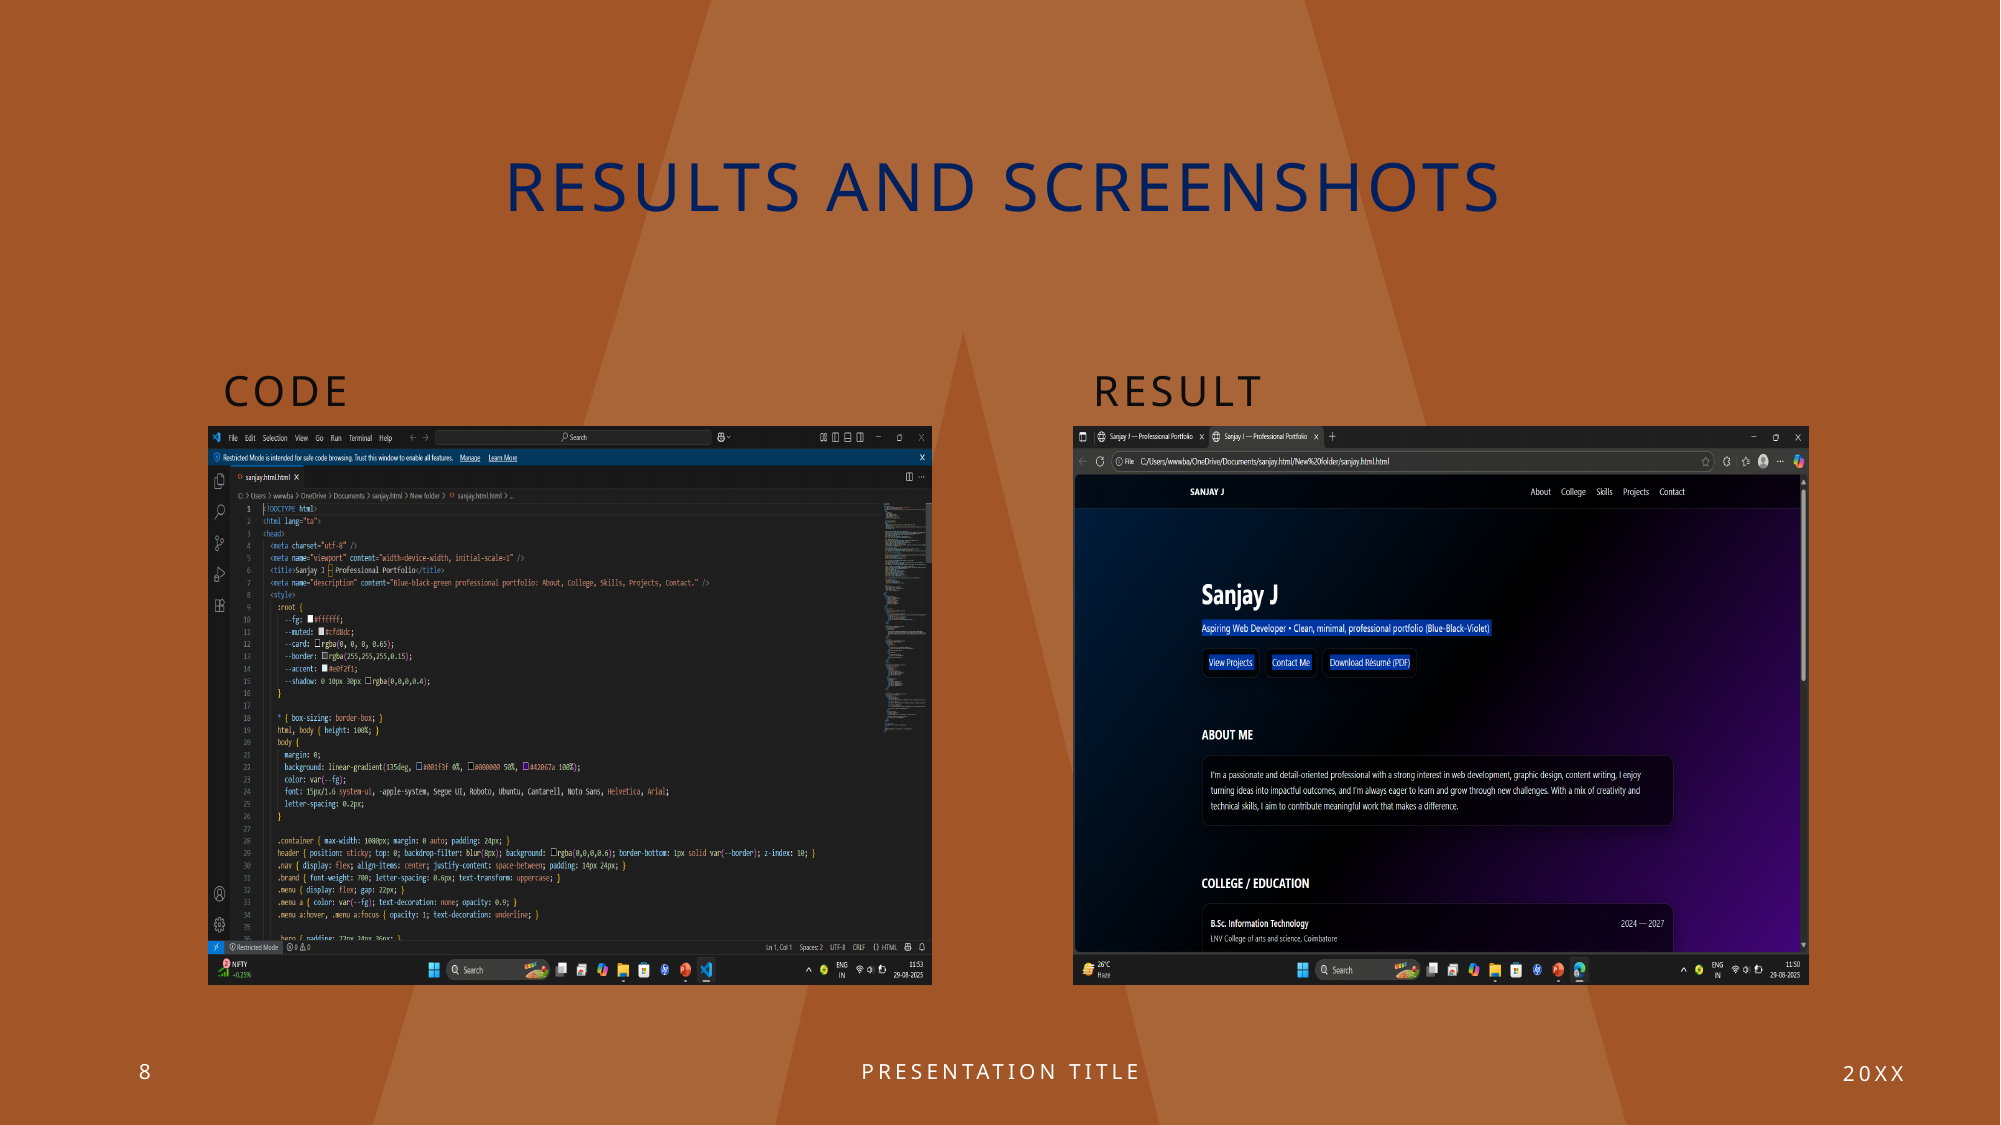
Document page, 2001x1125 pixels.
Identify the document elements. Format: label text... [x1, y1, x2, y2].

list result [1078, 363, 1797, 426]
picture [208, 426, 932, 985]
list code [208, 363, 927, 426]
slide_number 20XX [1468, 1042, 1919, 1103]
slide_number 8 [123, 1042, 574, 1103]
footer Presentation Title [662, 1042, 1338, 1103]
title Results and screenshots [140, 146, 1866, 228]
picture [1073, 426, 1809, 985]
